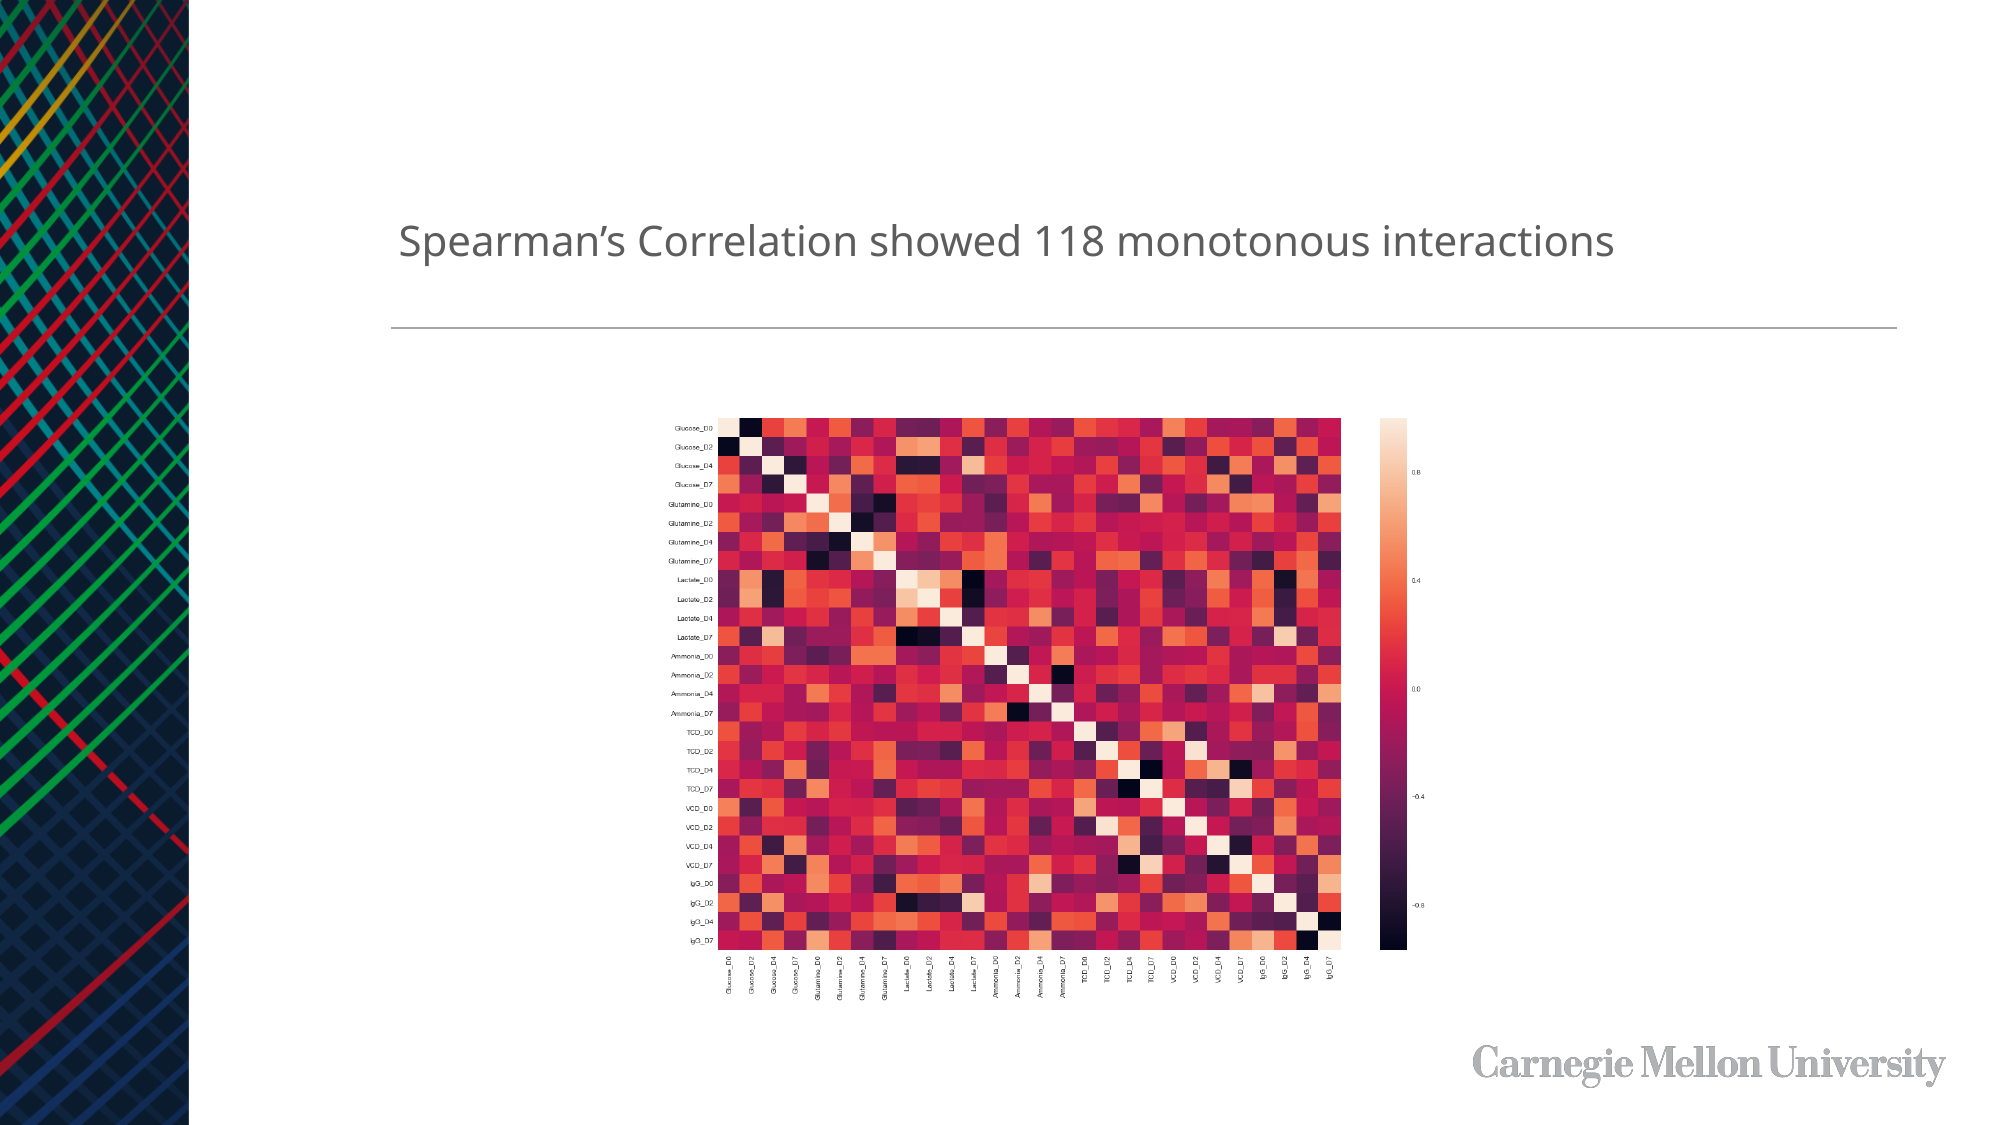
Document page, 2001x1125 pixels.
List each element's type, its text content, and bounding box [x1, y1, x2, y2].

list Spearman’s Correlation showed 118 monotonous interactions [390, 189, 1637, 297]
picture [1473, 1045, 1946, 1088]
picture [591, 333, 1598, 1038]
picture [0, 0, 188, 1125]
